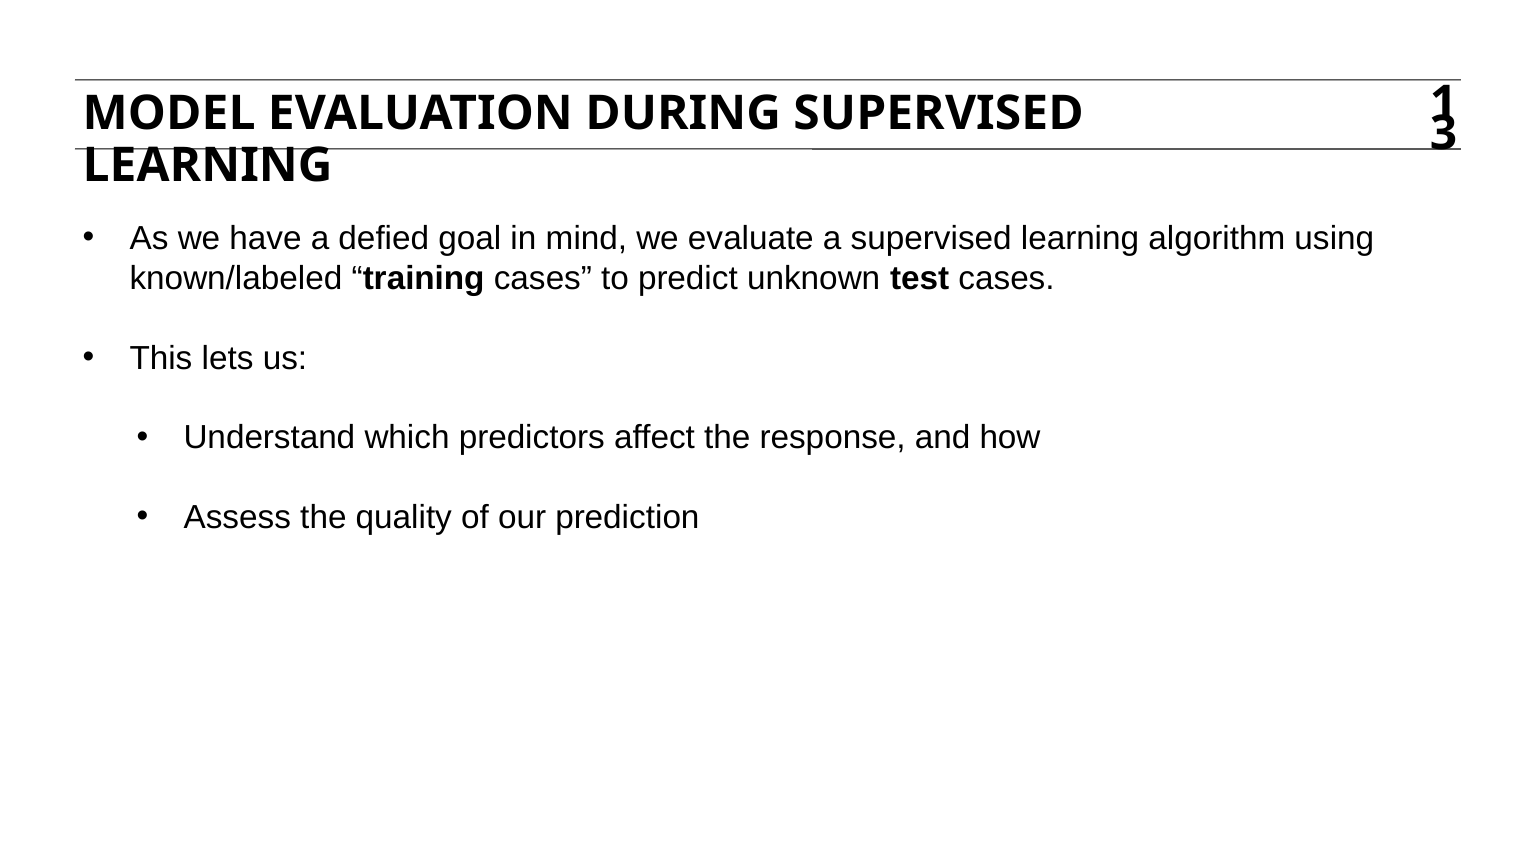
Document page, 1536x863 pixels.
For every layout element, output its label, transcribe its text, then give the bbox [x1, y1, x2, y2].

text_box As we have a defied goal in mind, we evaluate a supervised learning algorithm using known/labeled “training cases” to predict unknown test cases. This lets us: Understand which predictors affect the response, and how Assess the quality of our prediction [67, 168, 1468, 587]
slide_number 13 [1419, 86, 1461, 138]
list MODEL EVALUATION DURING SUPERVISED Learning [67, 81, 1118, 132]
